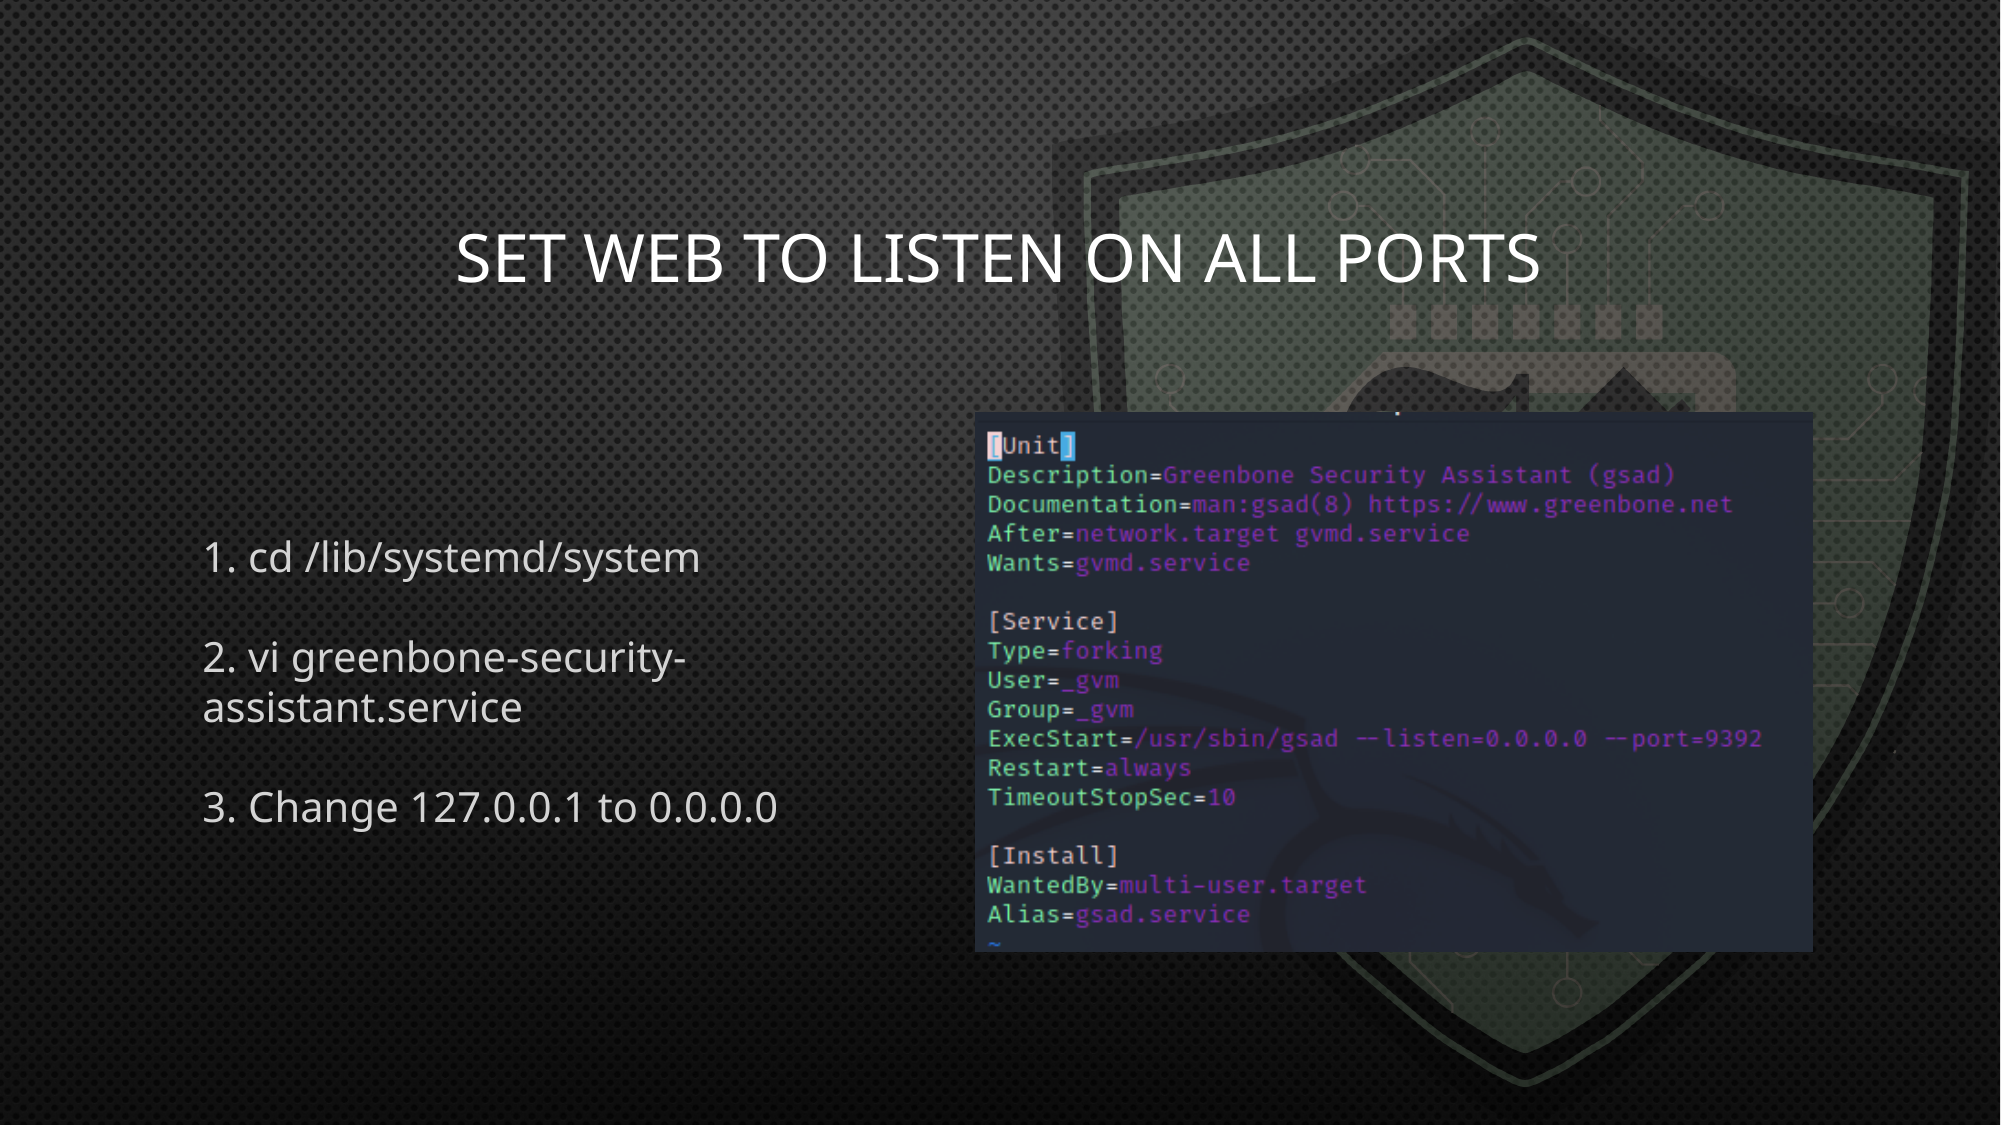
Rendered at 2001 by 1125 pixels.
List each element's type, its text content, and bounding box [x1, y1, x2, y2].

title Set Web to listen on all ports [187, 99, 1813, 412]
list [975, 412, 1813, 952]
list cd /lib/systemd/system vi greenbone-security-assistant.service Change 127.0.0.1 to 0.0.0.0 [187, 411, 976, 950]
